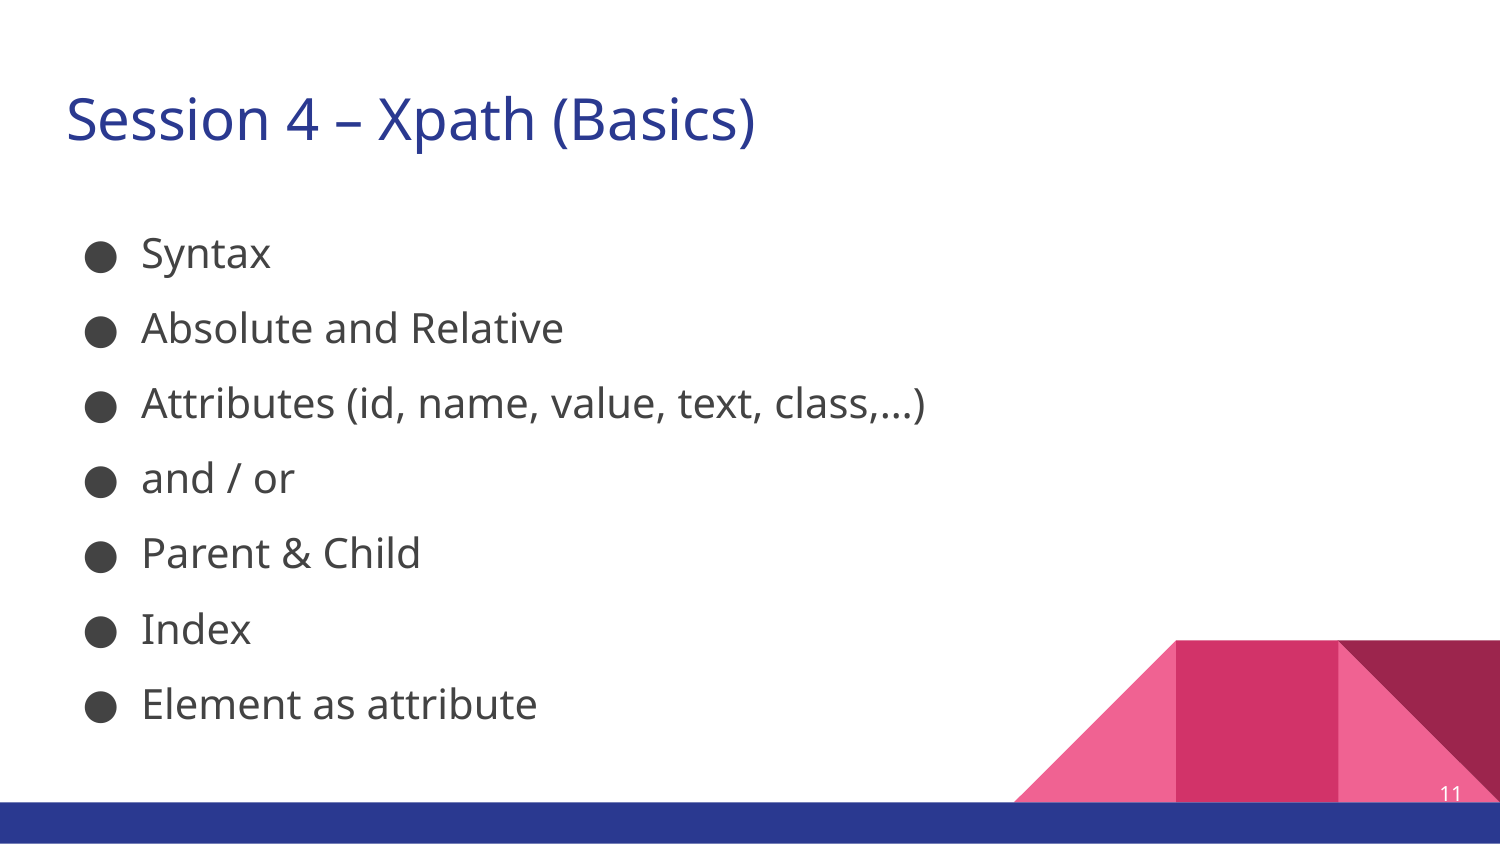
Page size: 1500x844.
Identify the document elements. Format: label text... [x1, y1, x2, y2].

slide_number 11 [1387, 762, 1478, 828]
list Syntax Absolute and Relative Attributes (id, name, value, text, class,…) and / or Parent & Child Index Element as attribute [51, 186, 1029, 750]
title Session 4 – Xpath (Basics) [51, 67, 1449, 167]
